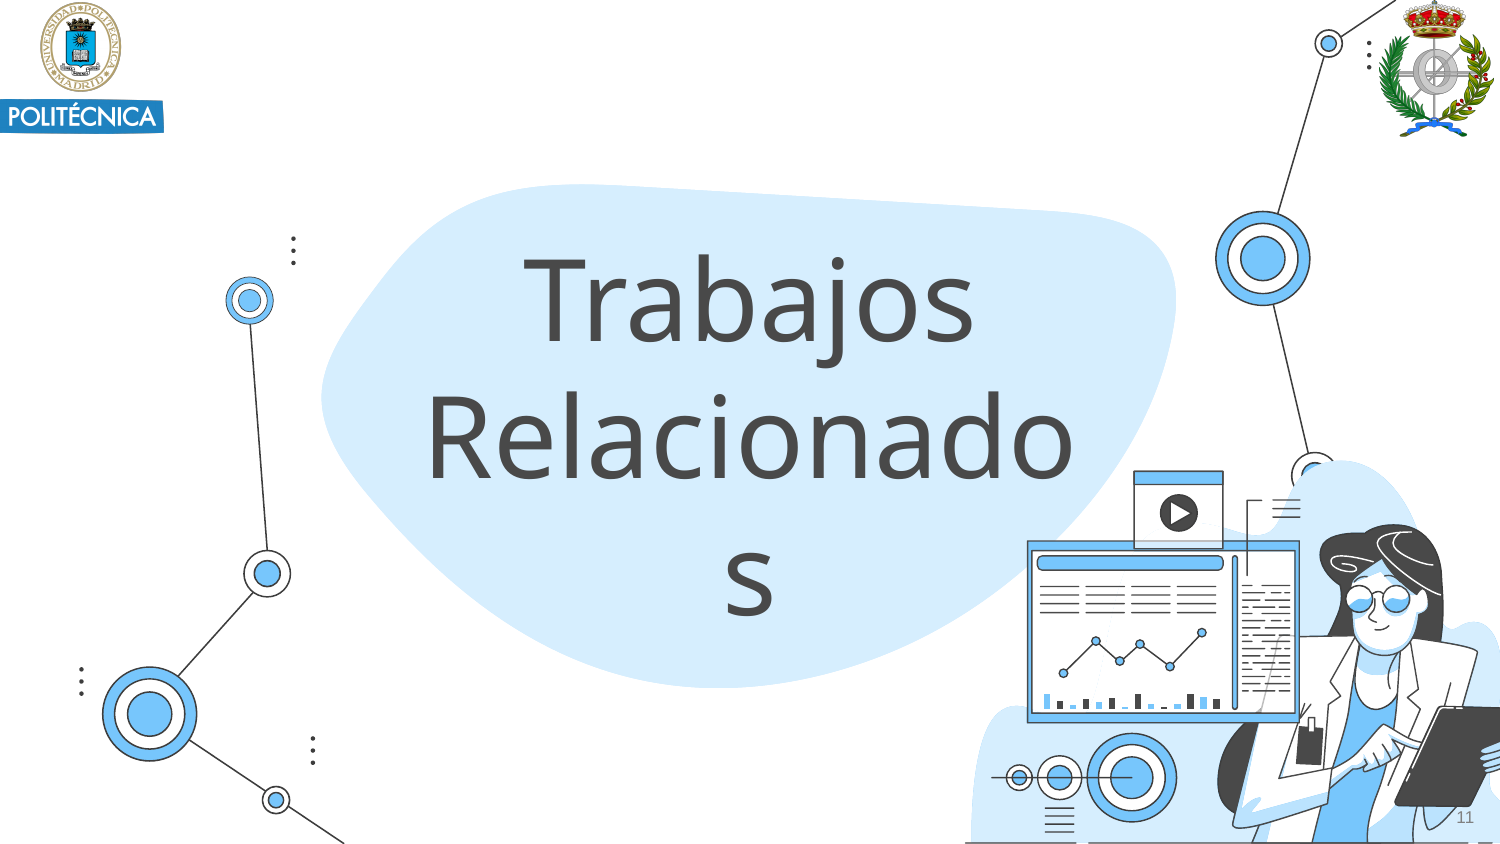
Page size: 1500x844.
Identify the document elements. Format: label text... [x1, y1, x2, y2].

picture [1379, 0, 1495, 137]
picture [0, 0, 179, 143]
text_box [964, 460, 1500, 844]
title Trabajos Relacionados [405, 268, 1095, 598]
